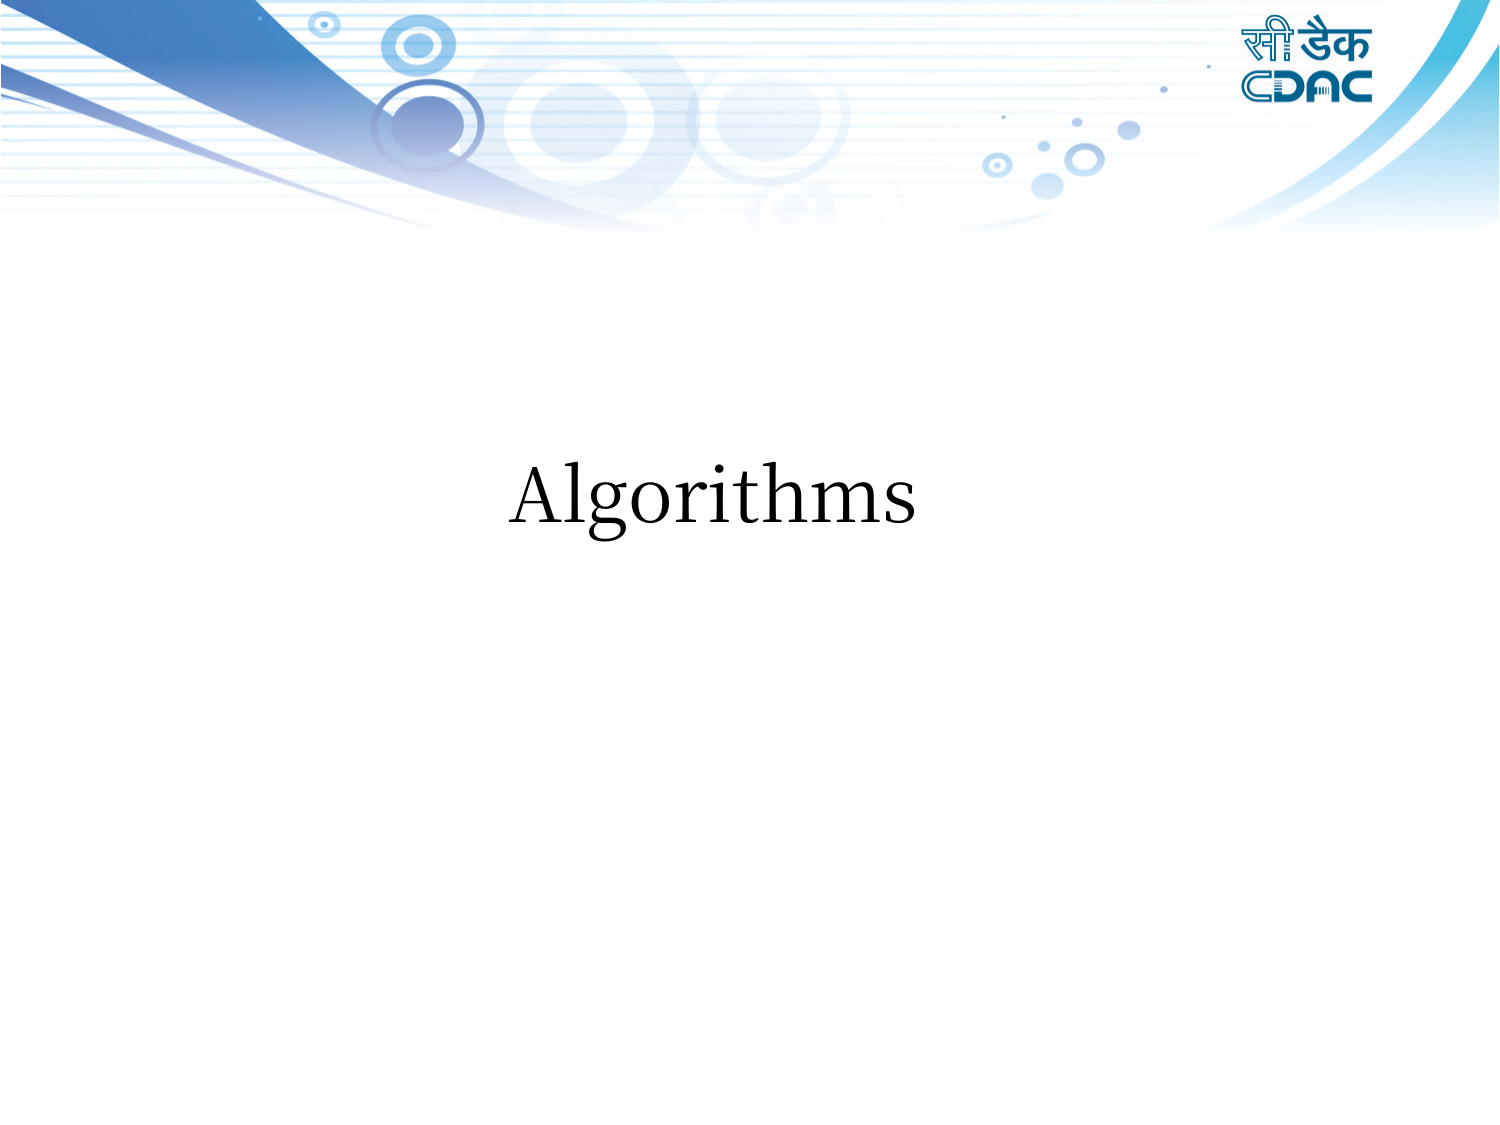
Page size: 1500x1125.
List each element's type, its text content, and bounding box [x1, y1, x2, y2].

title Algorithms [76, 398, 1352, 586]
picture [1, 0, 1499, 335]
